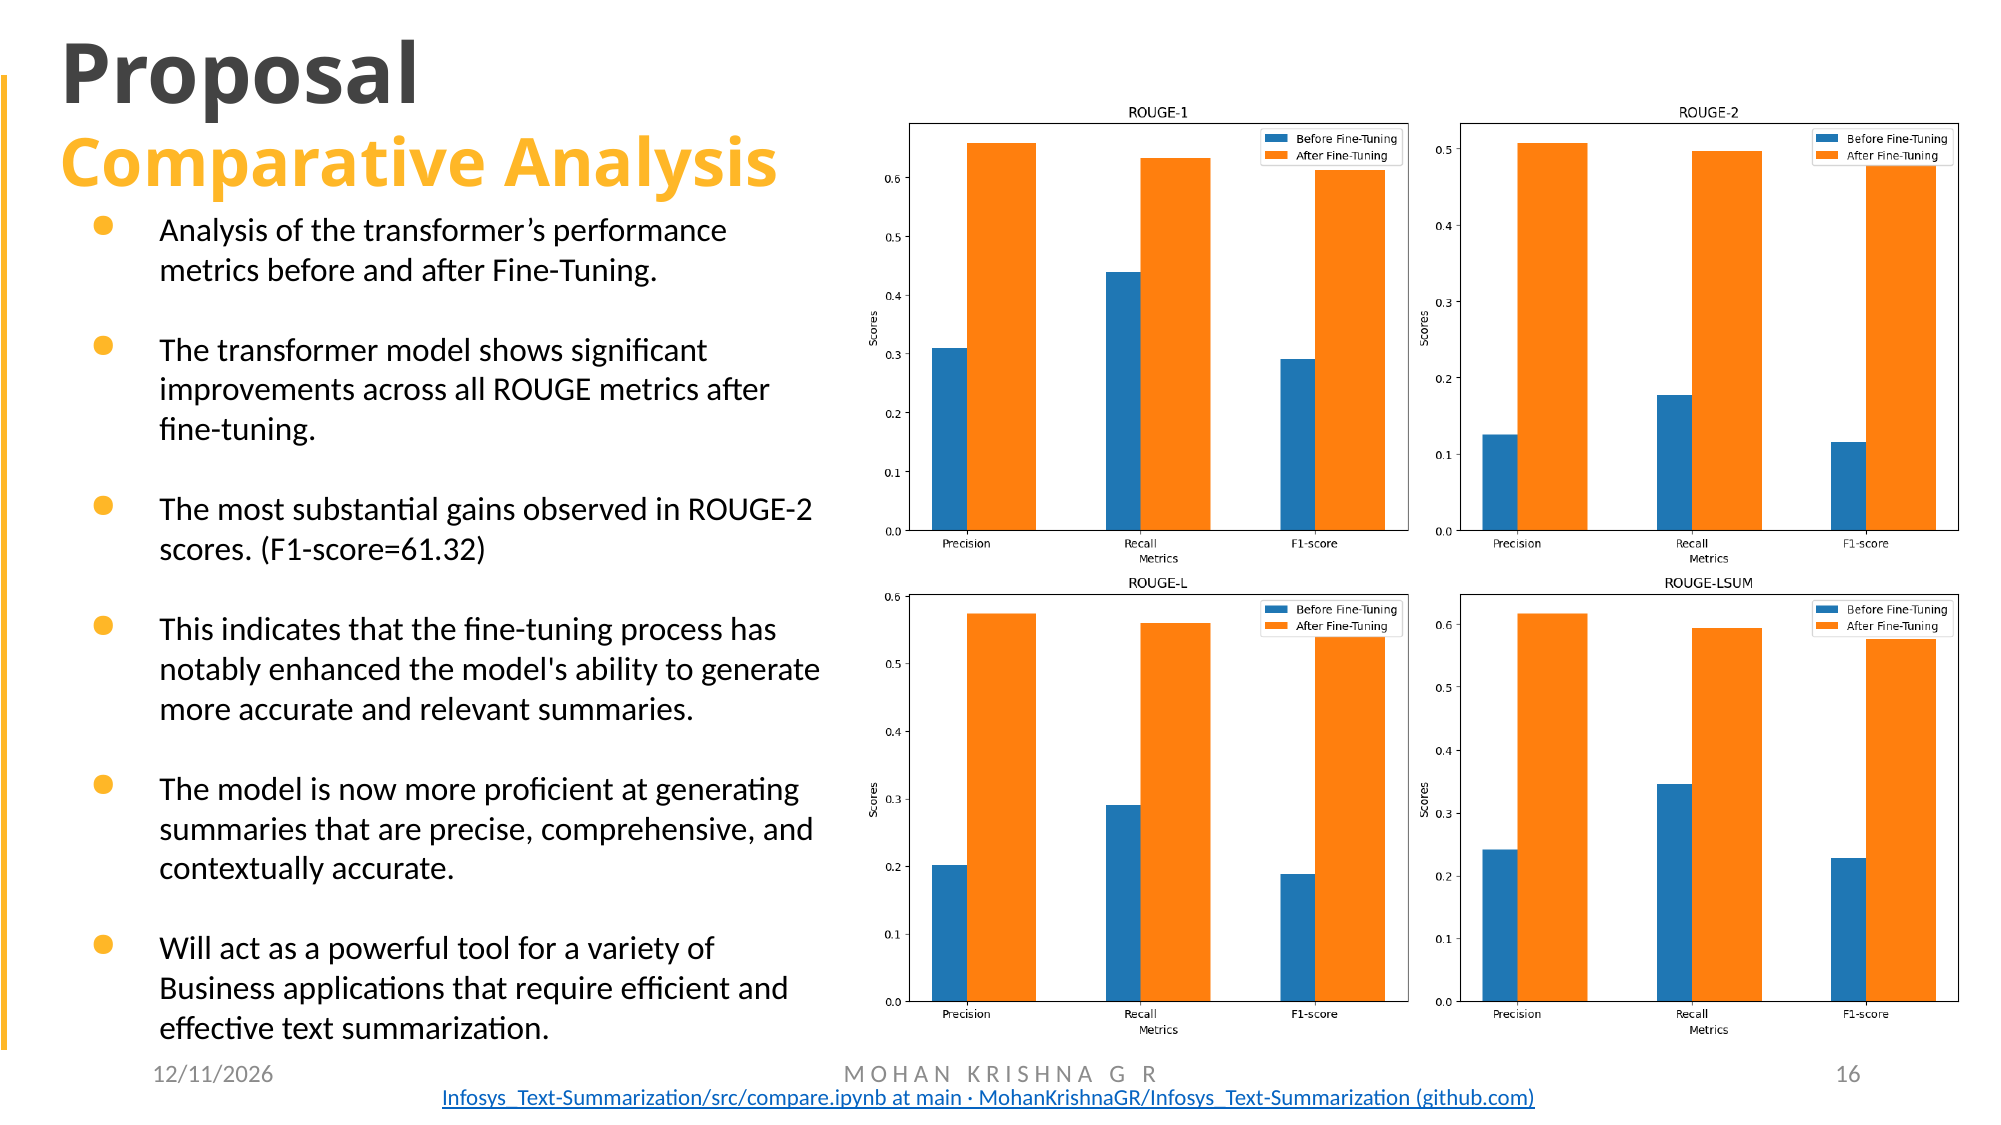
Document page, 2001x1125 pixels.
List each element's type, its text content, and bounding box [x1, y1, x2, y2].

footer M O H A N K R I S H N A G R [662, 1042, 1338, 1075]
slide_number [137, 1042, 588, 1103]
slide_number 16 [1425, 1043, 1876, 1103]
text_box Infosys_Text-Summarization/src/compare.ipynb at main · MohanKrishnaGR/Infosys_Text-Summarization (github.com) [427, 1075, 1860, 1118]
picture [860, 98, 1965, 1043]
text_box Analysis of the transformer’s performance metrics before and after Fine-Tuning. The transformer model shows significant improvements across all ROUGE metrics after fine-tuning. The most substantial gains observed in ROUGE-2 scores. (F1-score=61.32) This indicates that the fine-tuning process has notably enhanced the model's ability to generate more accurate and relevant summaries. The model is now more proficient at generating summaries that are precise, comprehensive, and contextually accurate. Will act as a powerful tool for a variety of Business applications that require efficient and effective text summarization. [39, 187, 850, 968]
text_box Proposal Comparative Analysis [39, 0, 1883, 225]
